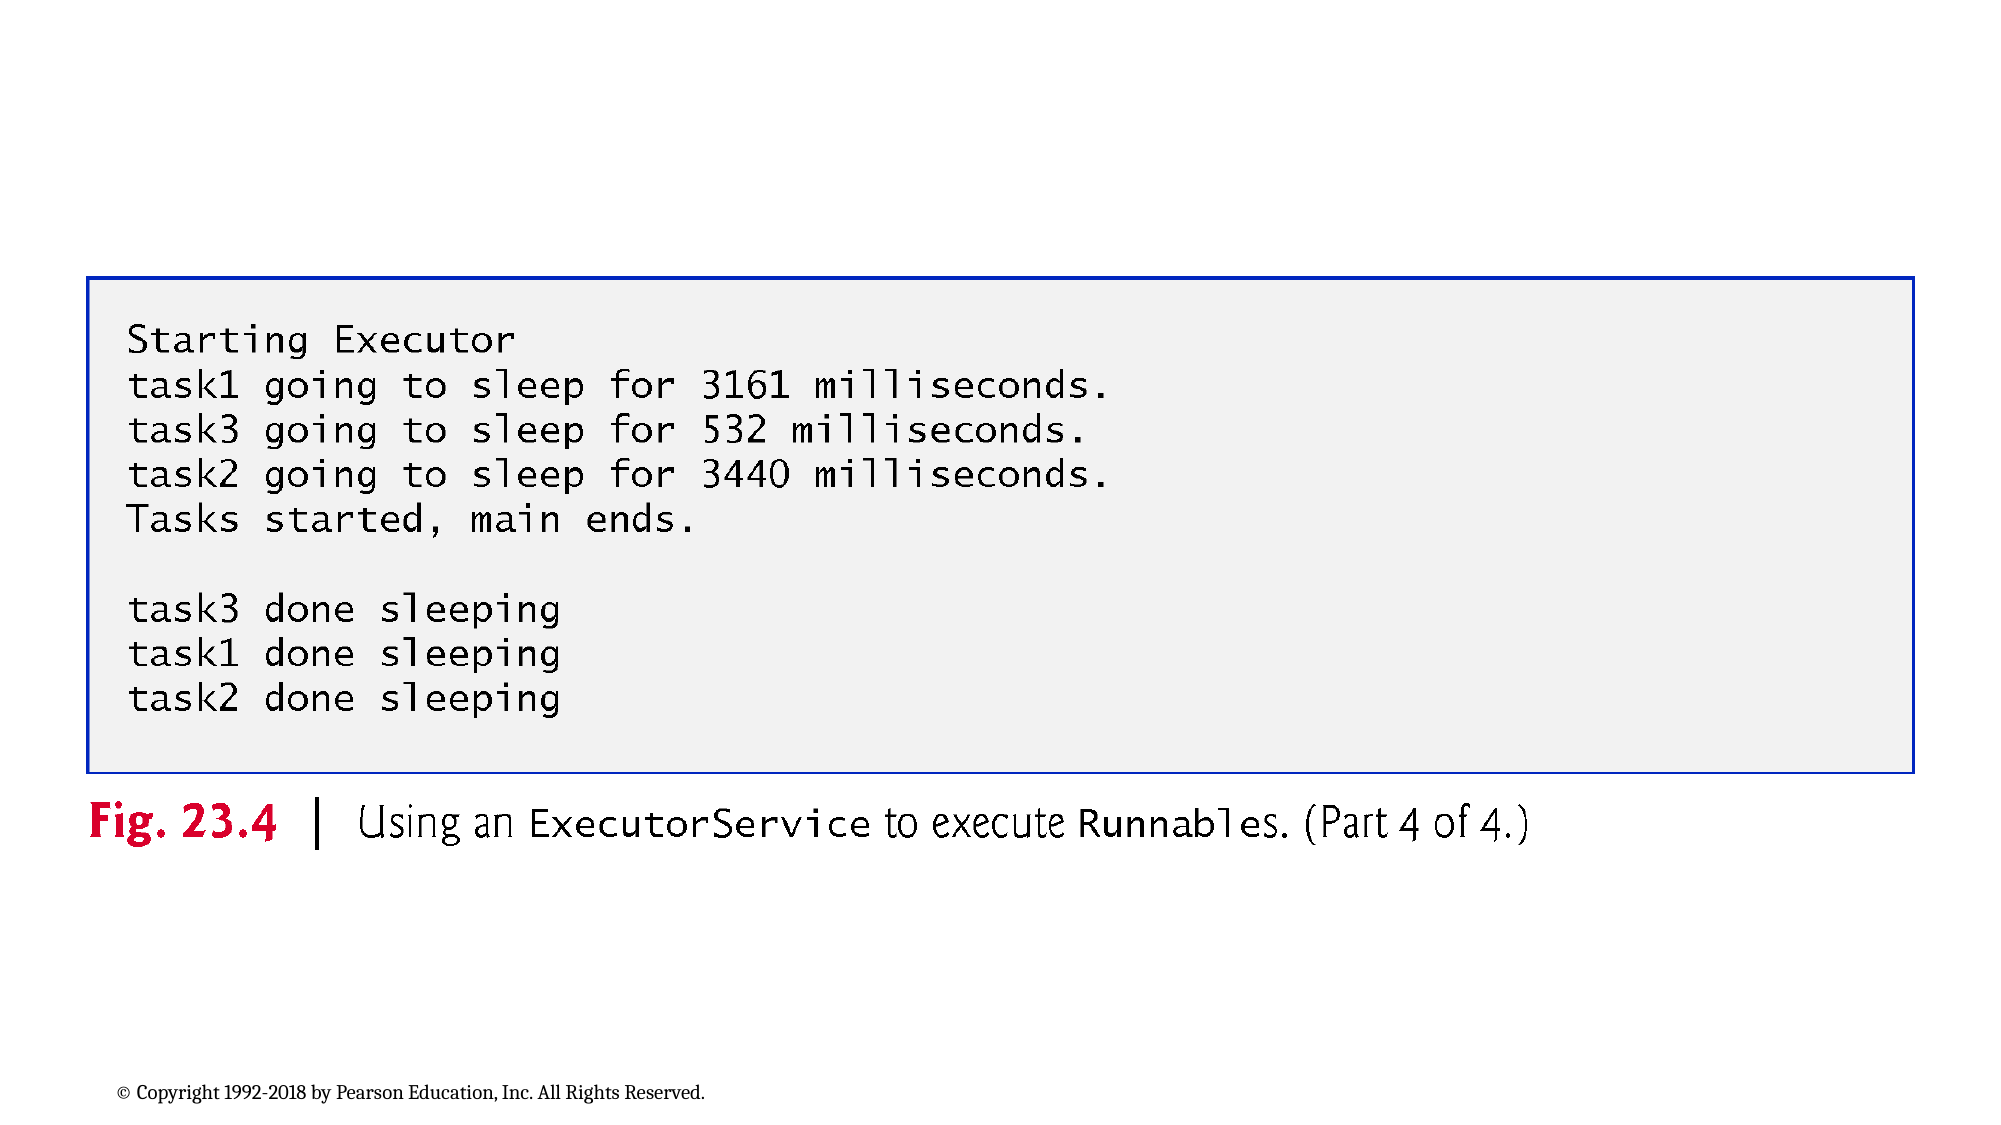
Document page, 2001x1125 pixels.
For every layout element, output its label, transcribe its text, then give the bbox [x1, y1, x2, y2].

picture [0, 190, 2000, 935]
footer © Copyright 1992-2018 by Pearson Education, Inc. All Rights Reserved. [99, 1051, 1473, 1112]
